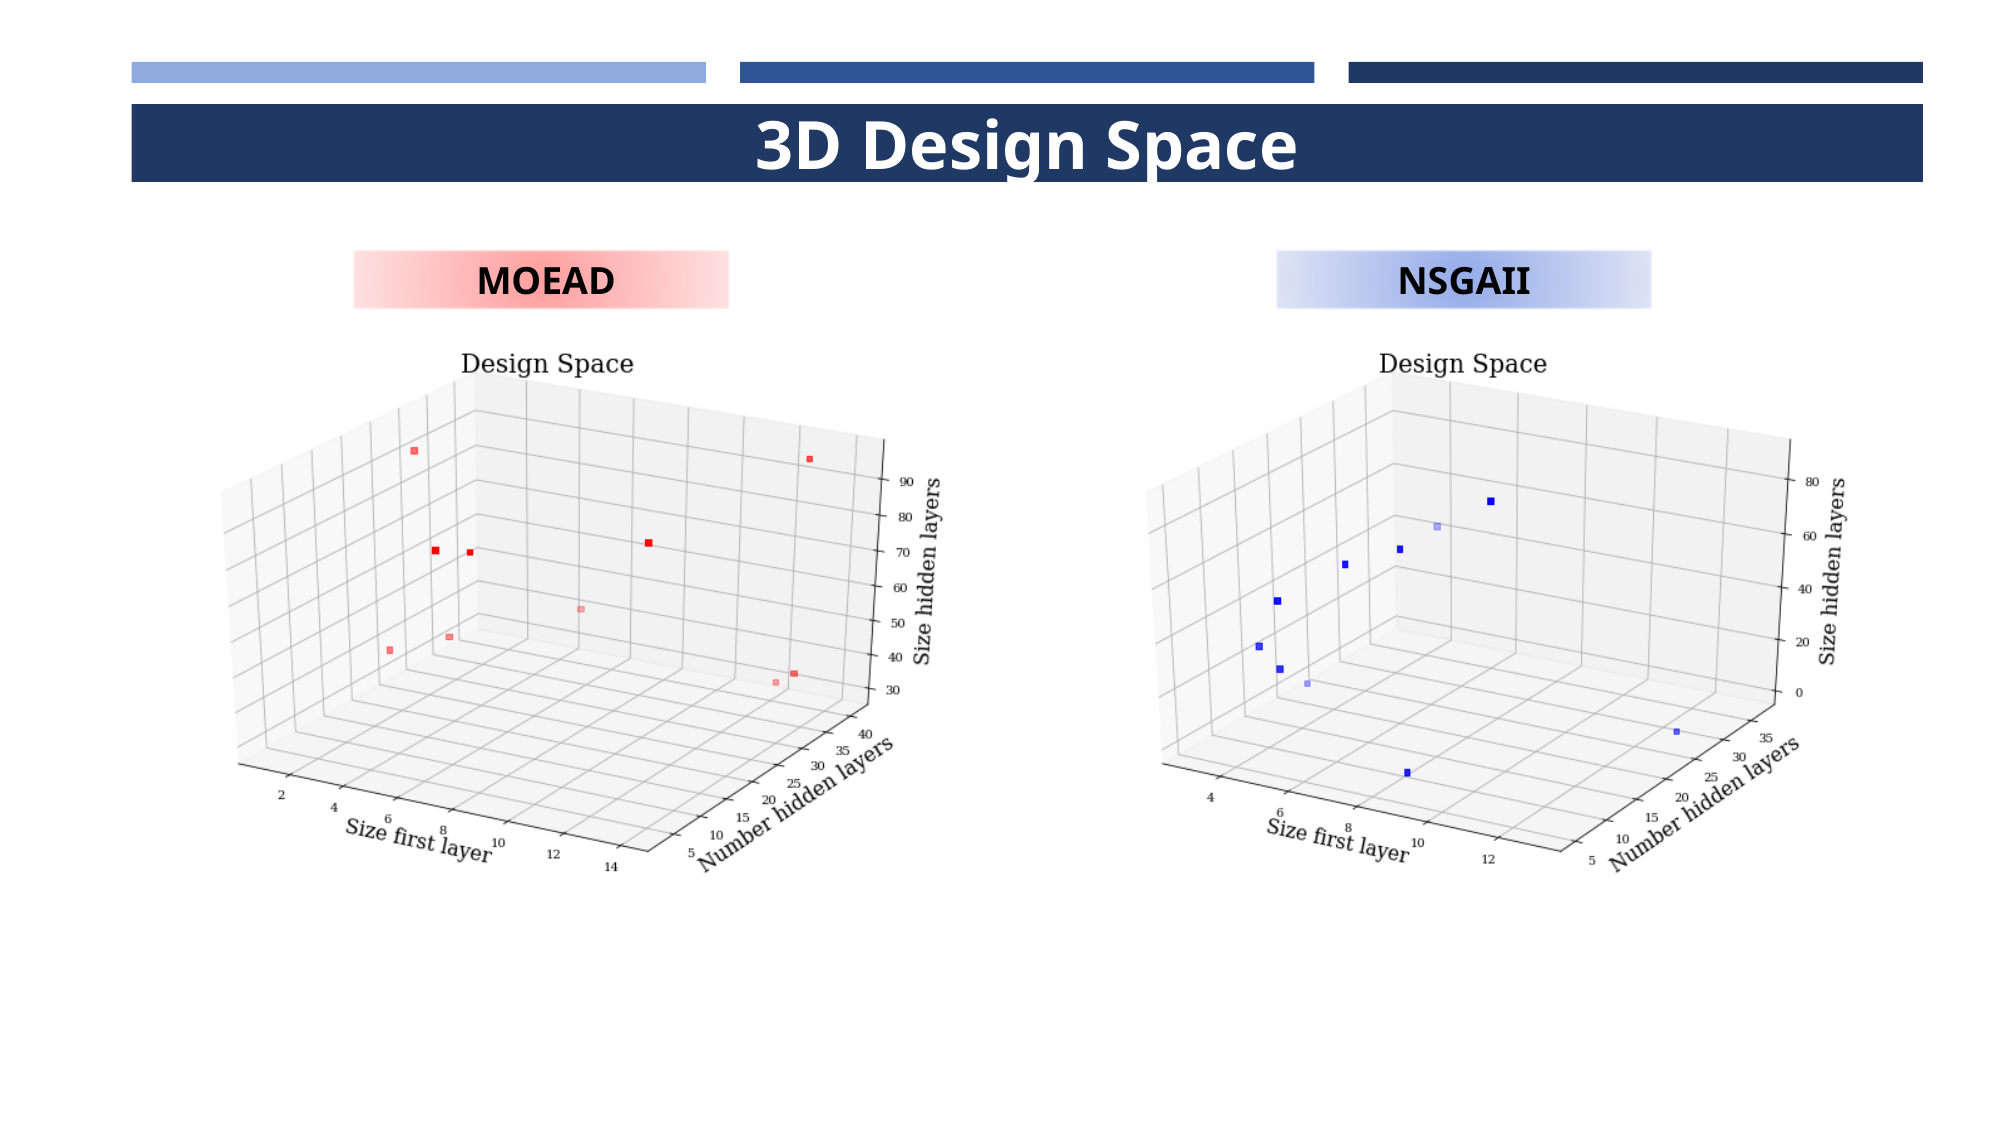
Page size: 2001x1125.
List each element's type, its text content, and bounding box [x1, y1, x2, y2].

text_box [739, 61, 1315, 84]
text_box [131, 61, 707, 84]
text_box [1347, 61, 1924, 84]
text_box 3D Design Space [131, 103, 1924, 183]
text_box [1132, 249, 1882, 976]
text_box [187, 249, 961, 976]
